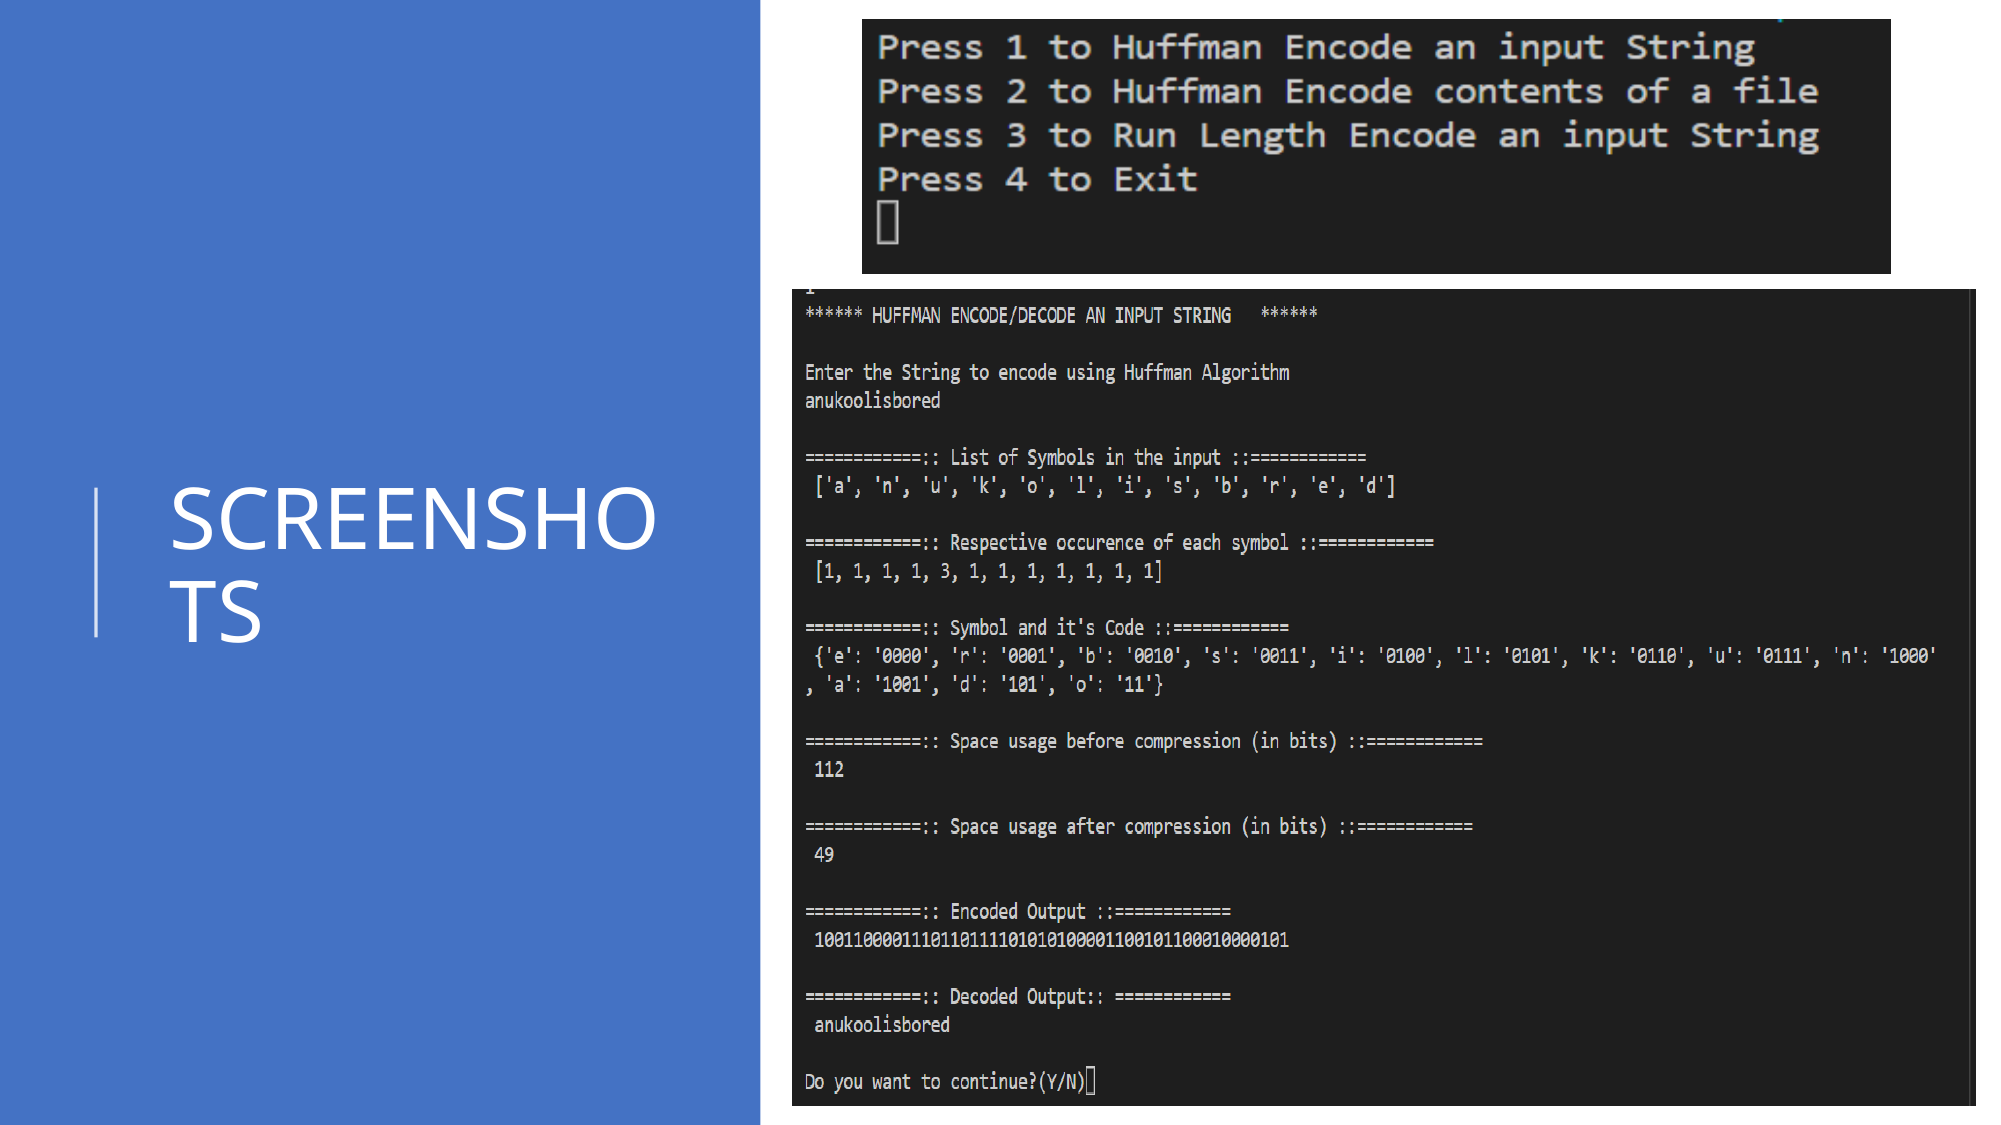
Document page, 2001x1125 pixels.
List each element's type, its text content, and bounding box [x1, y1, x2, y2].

picture [862, 19, 1891, 274]
picture [792, 289, 1976, 1106]
text_box [0, 0, 761, 1125]
title SCREENSHOTS [154, 116, 708, 1020]
